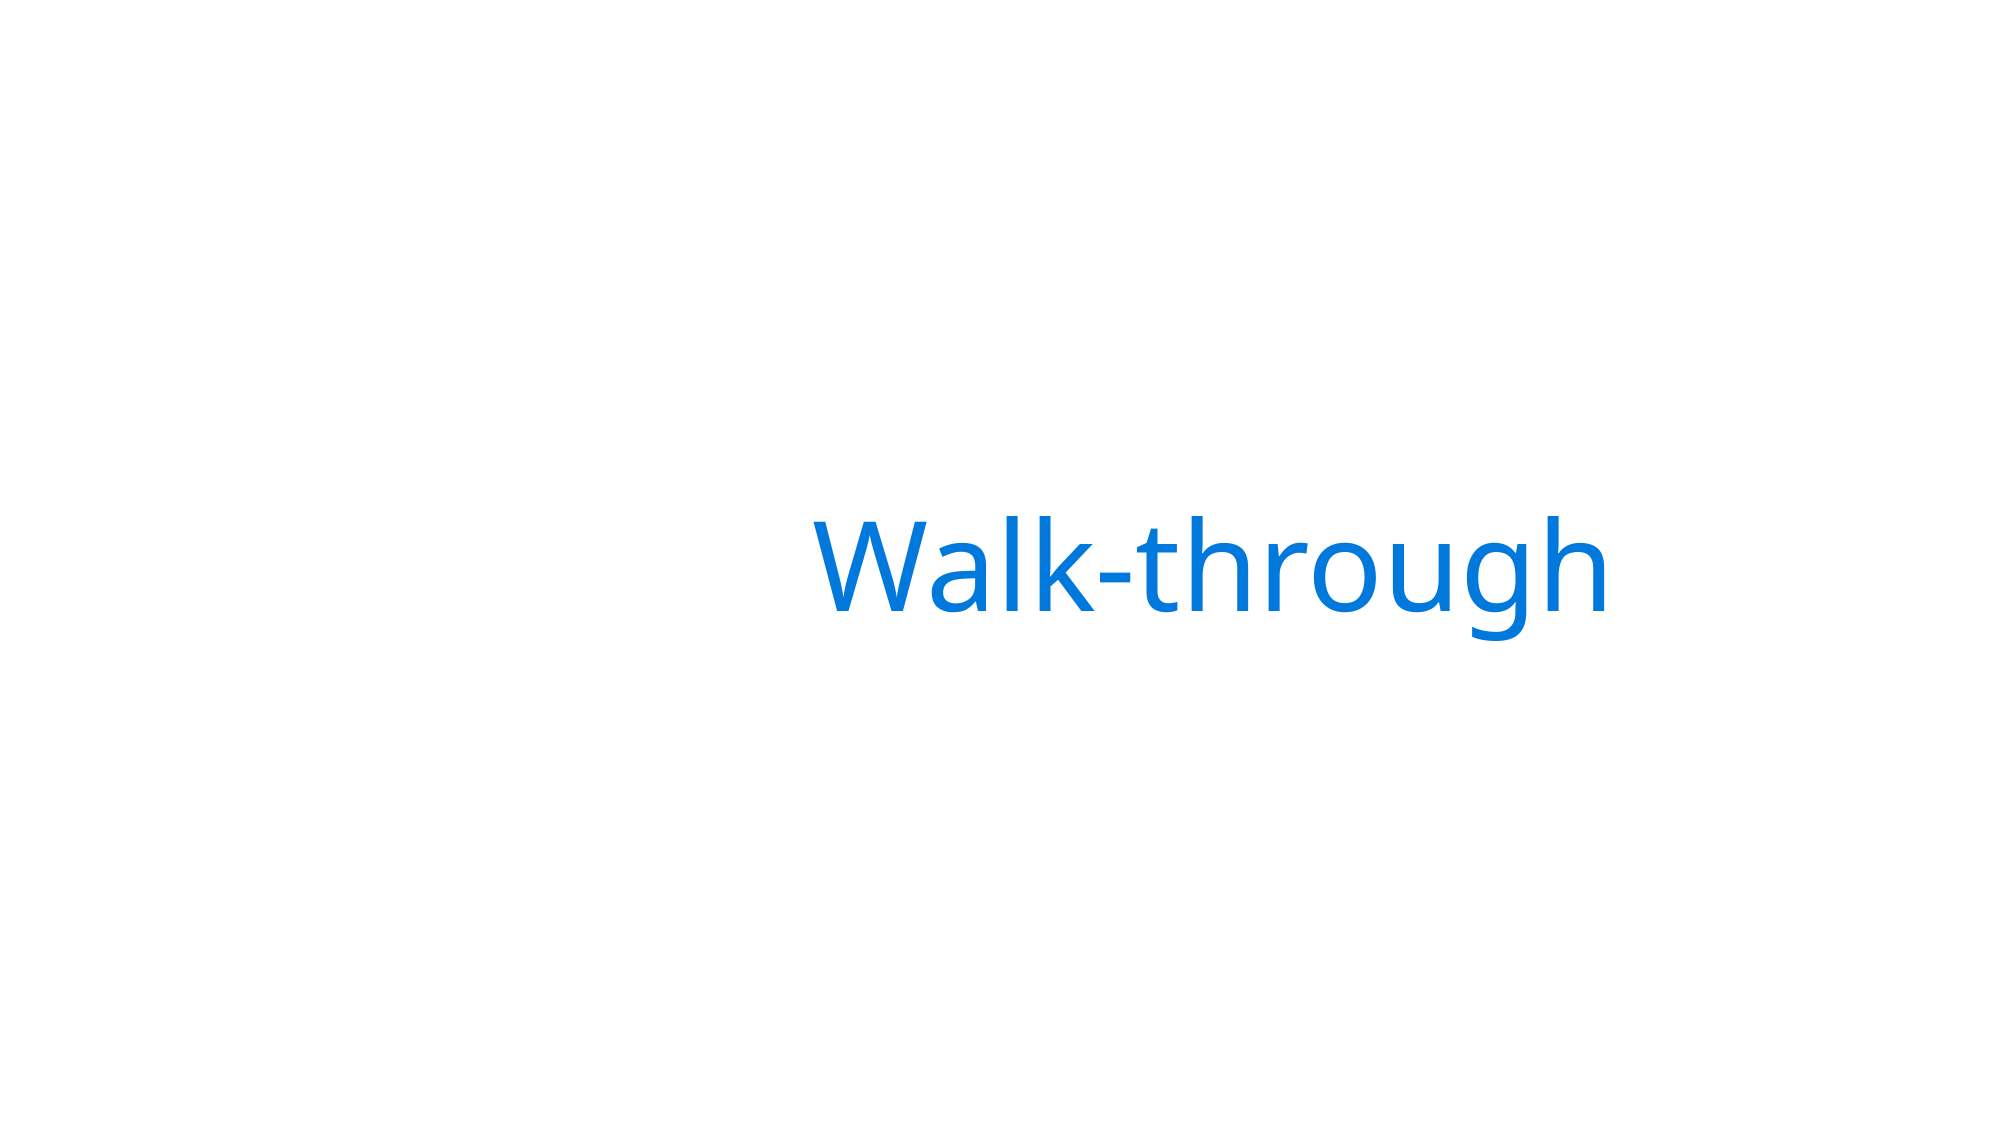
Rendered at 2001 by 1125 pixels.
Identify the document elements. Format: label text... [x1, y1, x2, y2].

text_box Walk-through [798, 479, 1630, 644]
